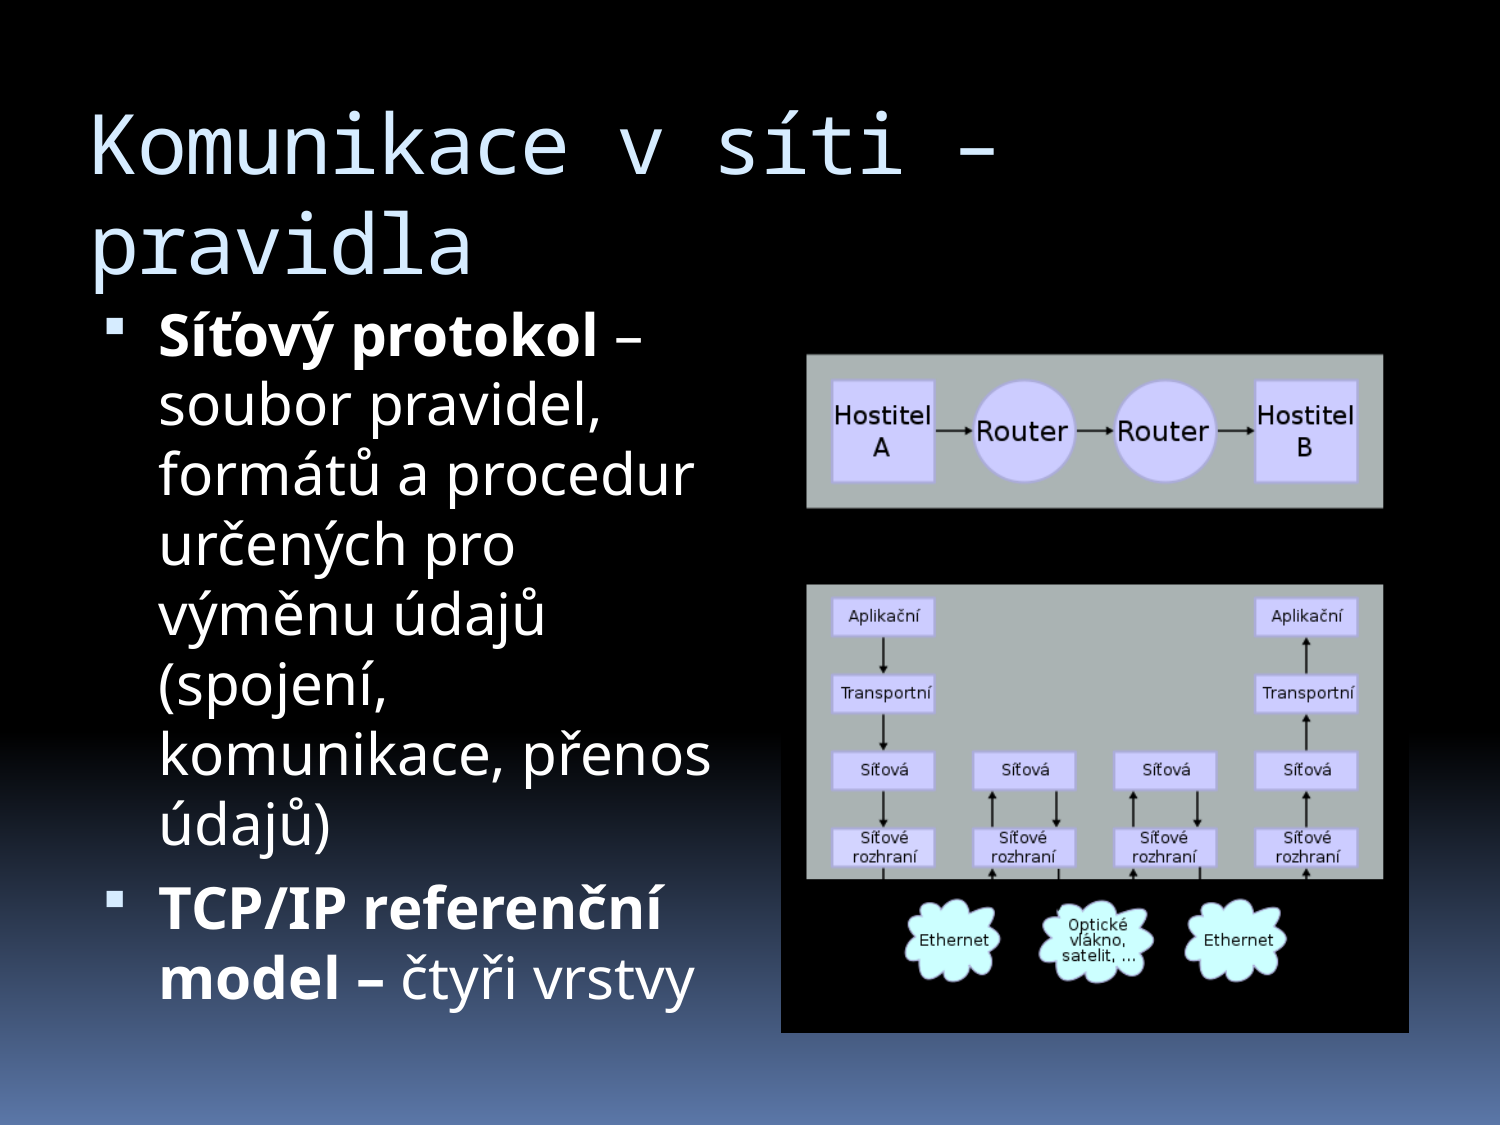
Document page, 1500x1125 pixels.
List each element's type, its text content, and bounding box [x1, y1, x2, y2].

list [780, 289, 1410, 1034]
list Síťový protokol – soubor pravidel, formátů a procedur určených pro výměnu údajů (spojení, komunikace, přenos údajů) TCP/IP referenční model – čtyři vrstvy [76, 290, 739, 1033]
title Komunikace v síti – pravidla [75, 83, 1425, 234]
